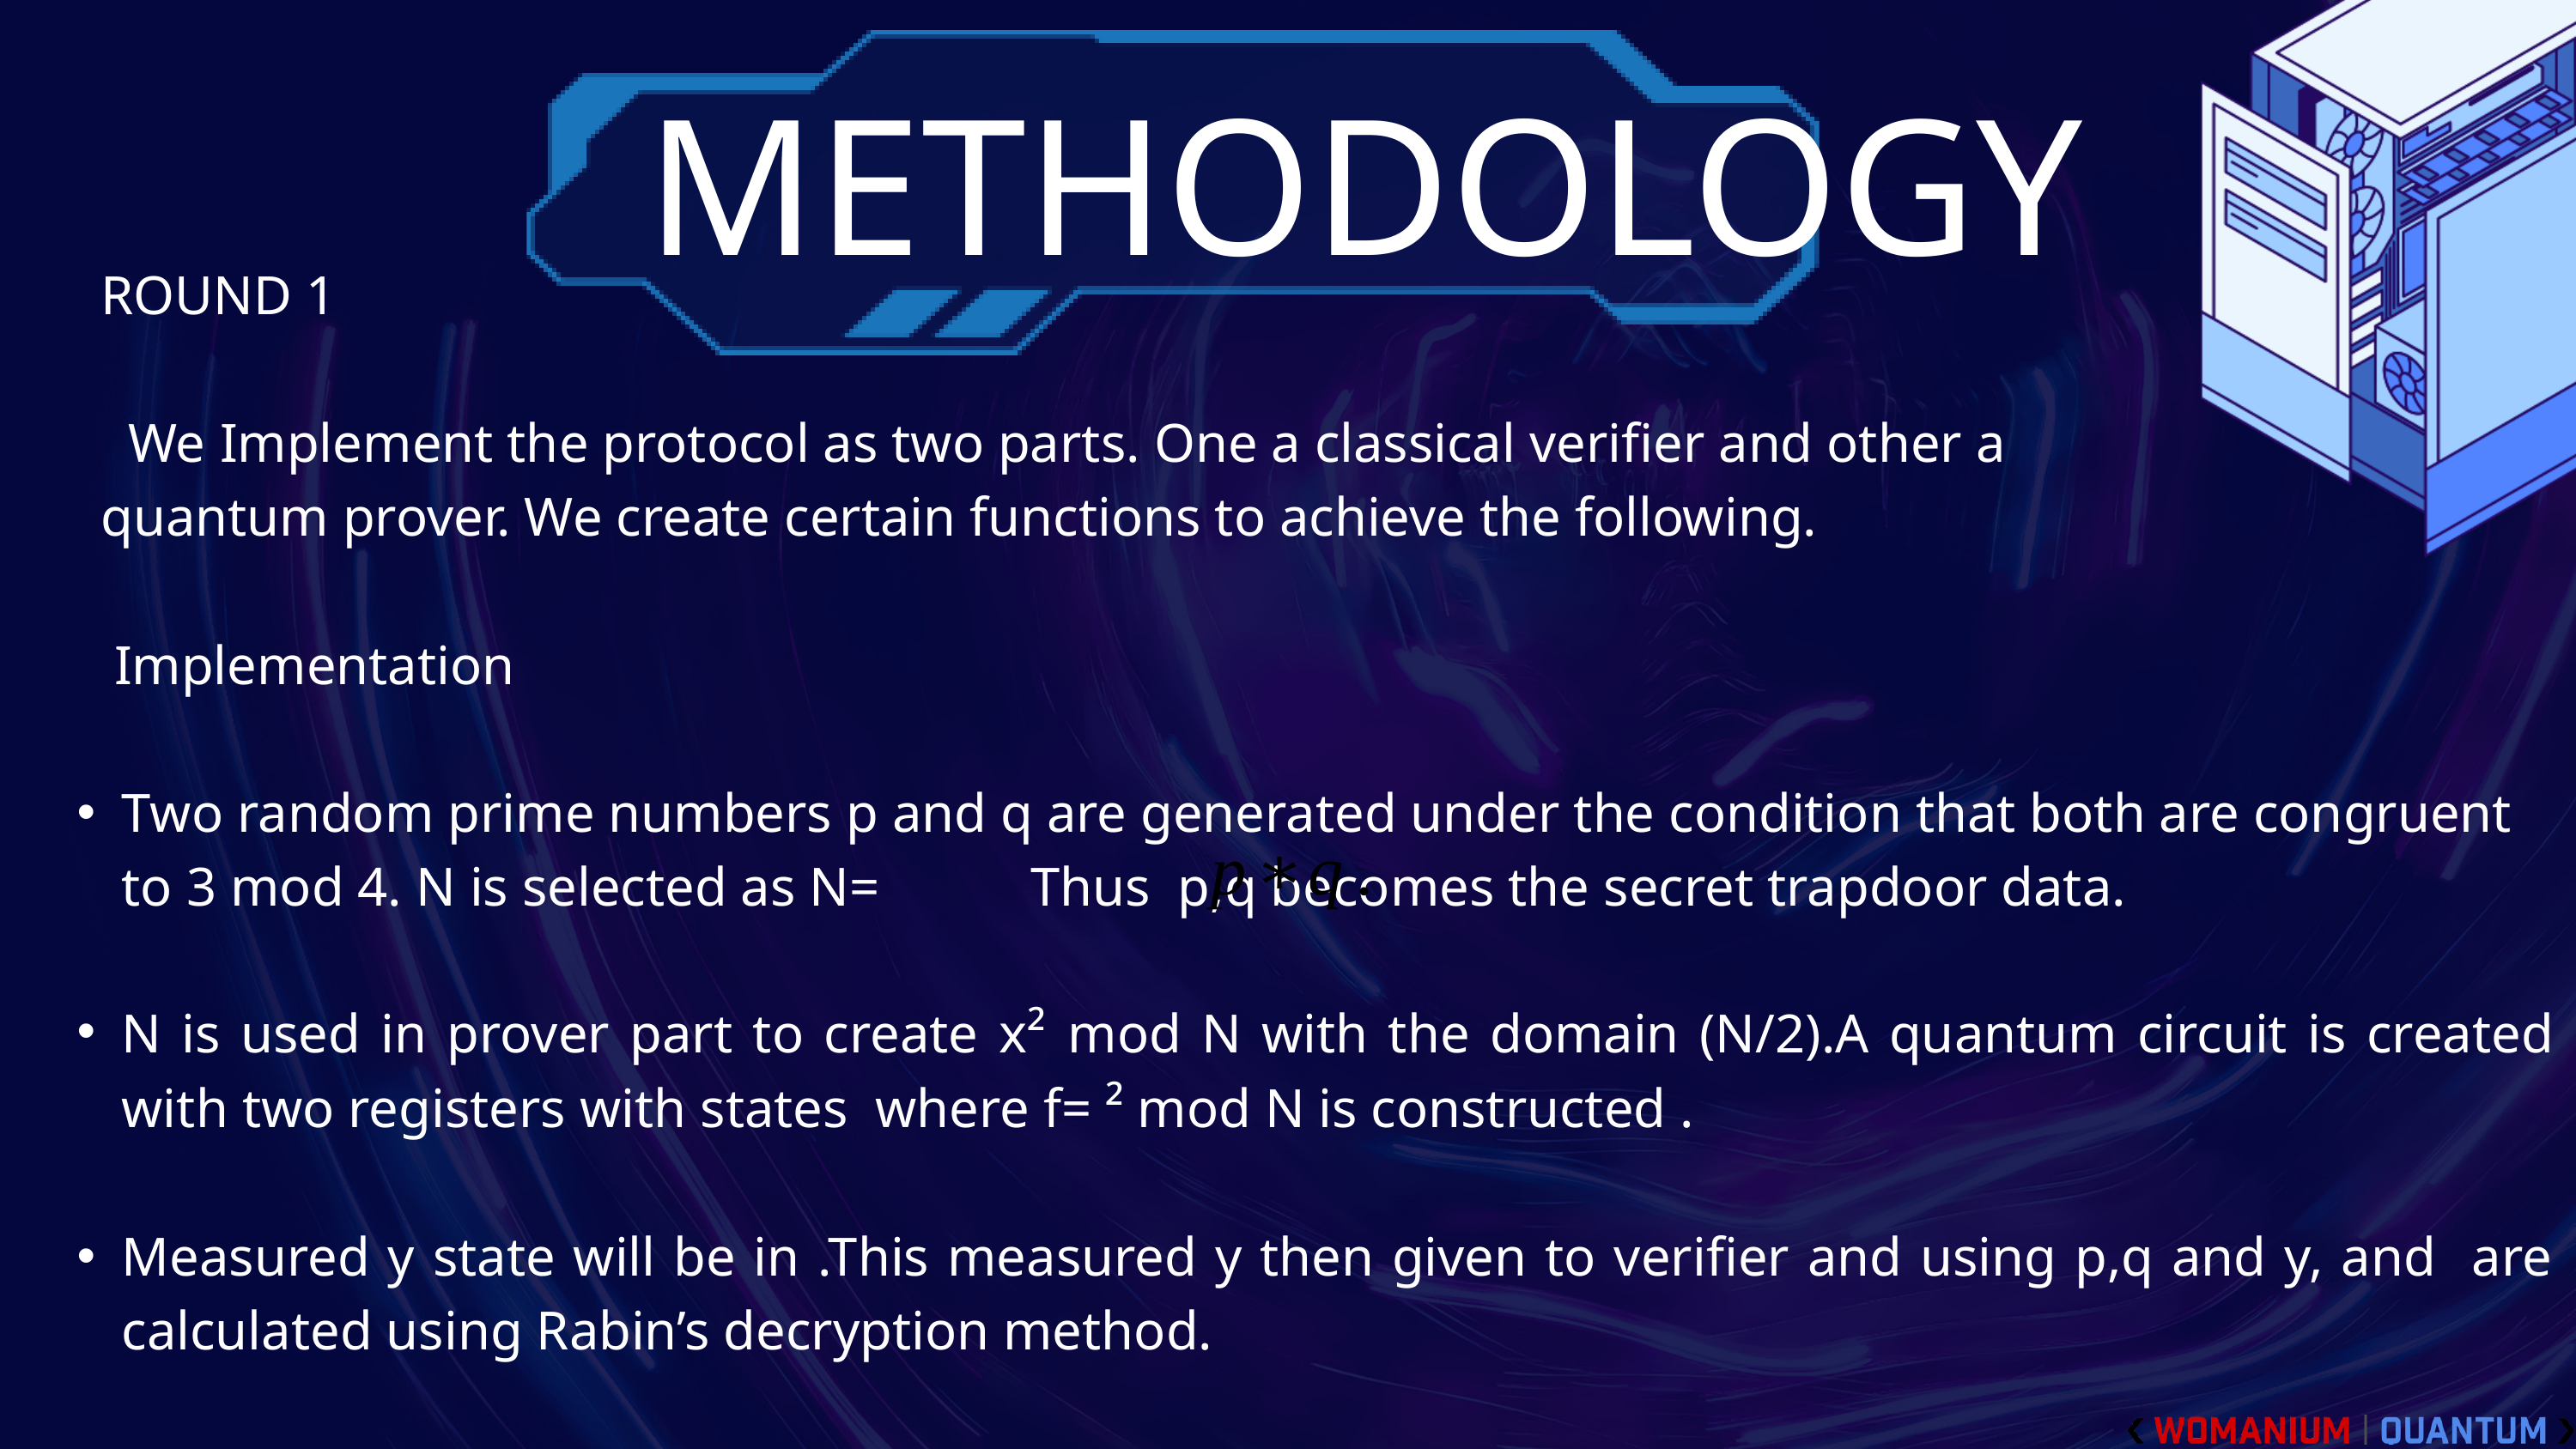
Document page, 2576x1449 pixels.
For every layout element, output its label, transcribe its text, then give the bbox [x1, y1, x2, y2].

text_box [0, 0, 2576, 1449]
text_box [2127, 1415, 2574, 1445]
text_box [526, 30, 1820, 355]
text_box METHODOLOGY [646, 28, 2201, 293]
text_box [2200, 0, 2576, 558]
